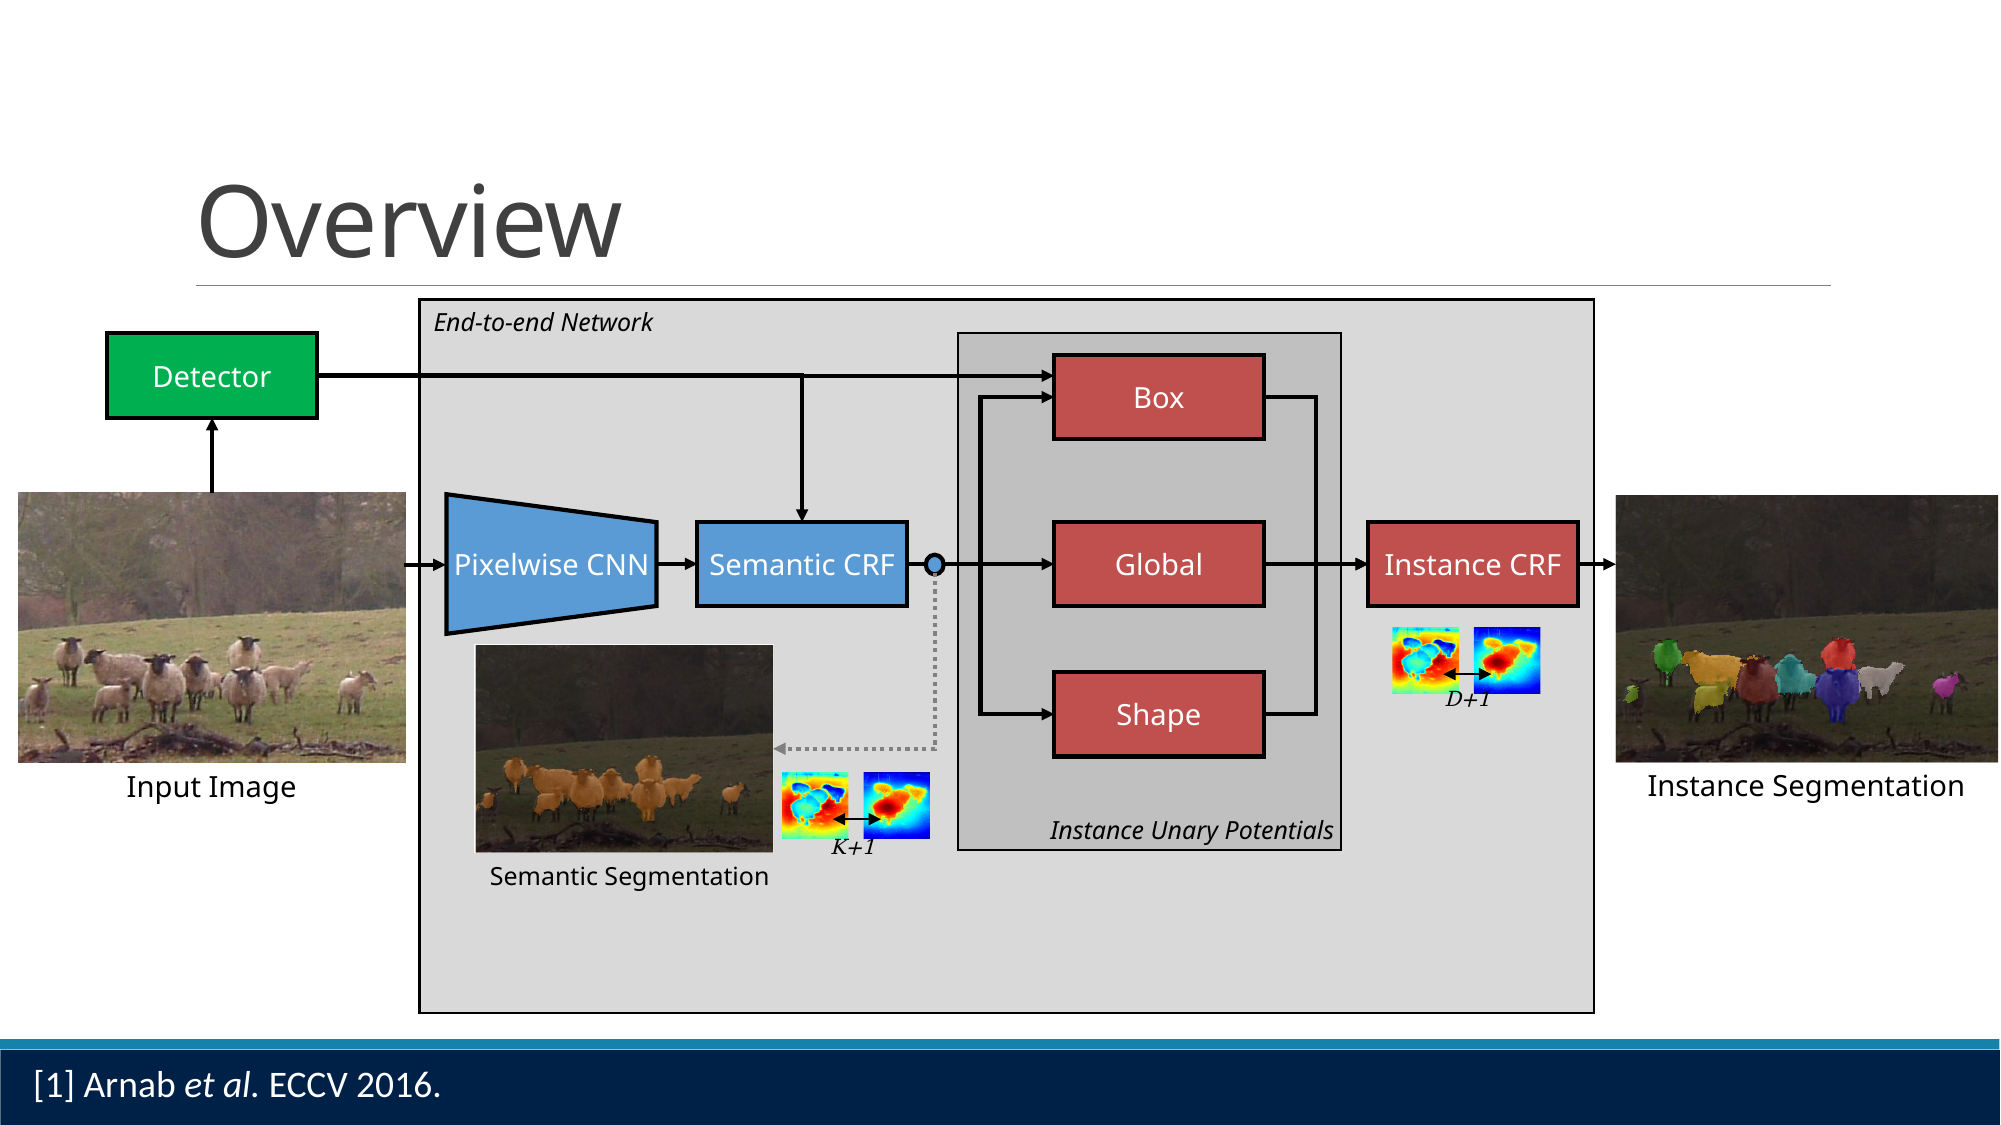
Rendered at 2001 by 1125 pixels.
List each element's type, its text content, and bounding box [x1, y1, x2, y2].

text_box [1] Arnab et al. ECCV 2016. [18, 1052, 501, 1113]
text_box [17, 298, 2000, 1014]
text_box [503, 1024, 1615, 1116]
title Overview [180, 47, 1830, 285]
